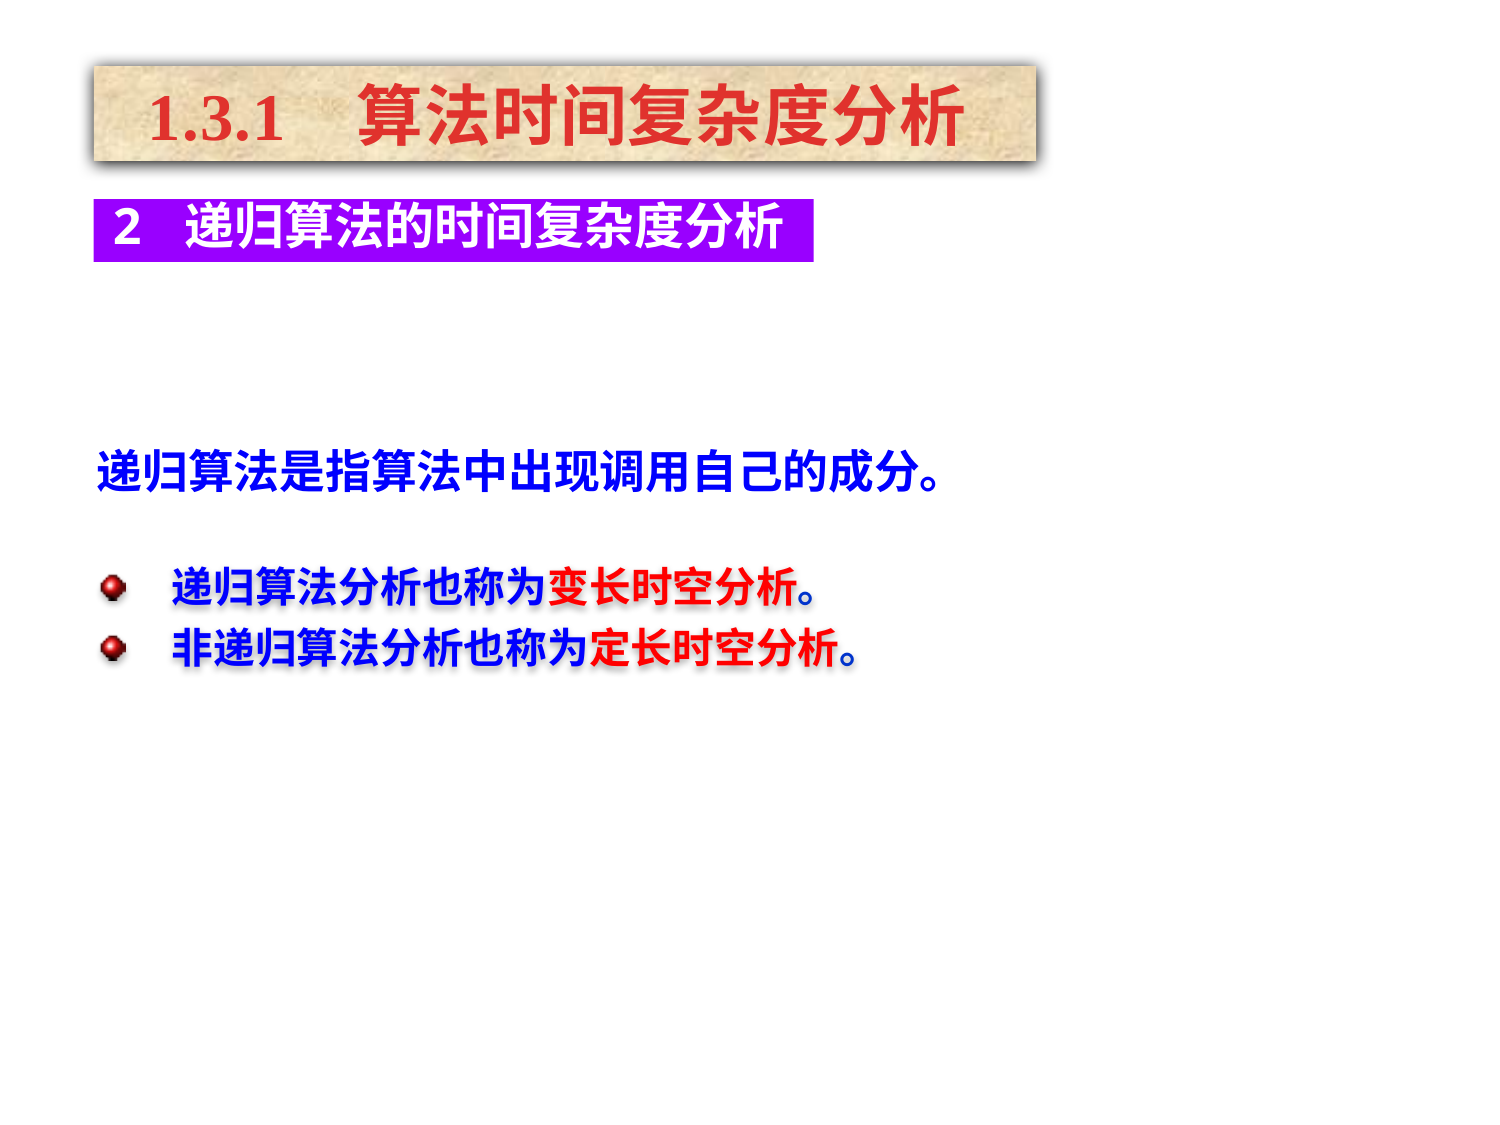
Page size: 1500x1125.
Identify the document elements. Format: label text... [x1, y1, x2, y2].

picture [96, 631, 126, 661]
picture [96, 570, 126, 601]
text_box 1.3.1 算法时间复杂度分析 [93, 66, 1037, 161]
text_box 递归算法是指算法中出现调用自己的成分。 [81, 445, 1149, 505]
text_box 递归算法分析也称为变长时空分析。 非递归算法分析也称为定长时空分析。 [81, 563, 1207, 679]
text_box 2 递归算法的时间复杂度分析 [93, 199, 814, 262]
